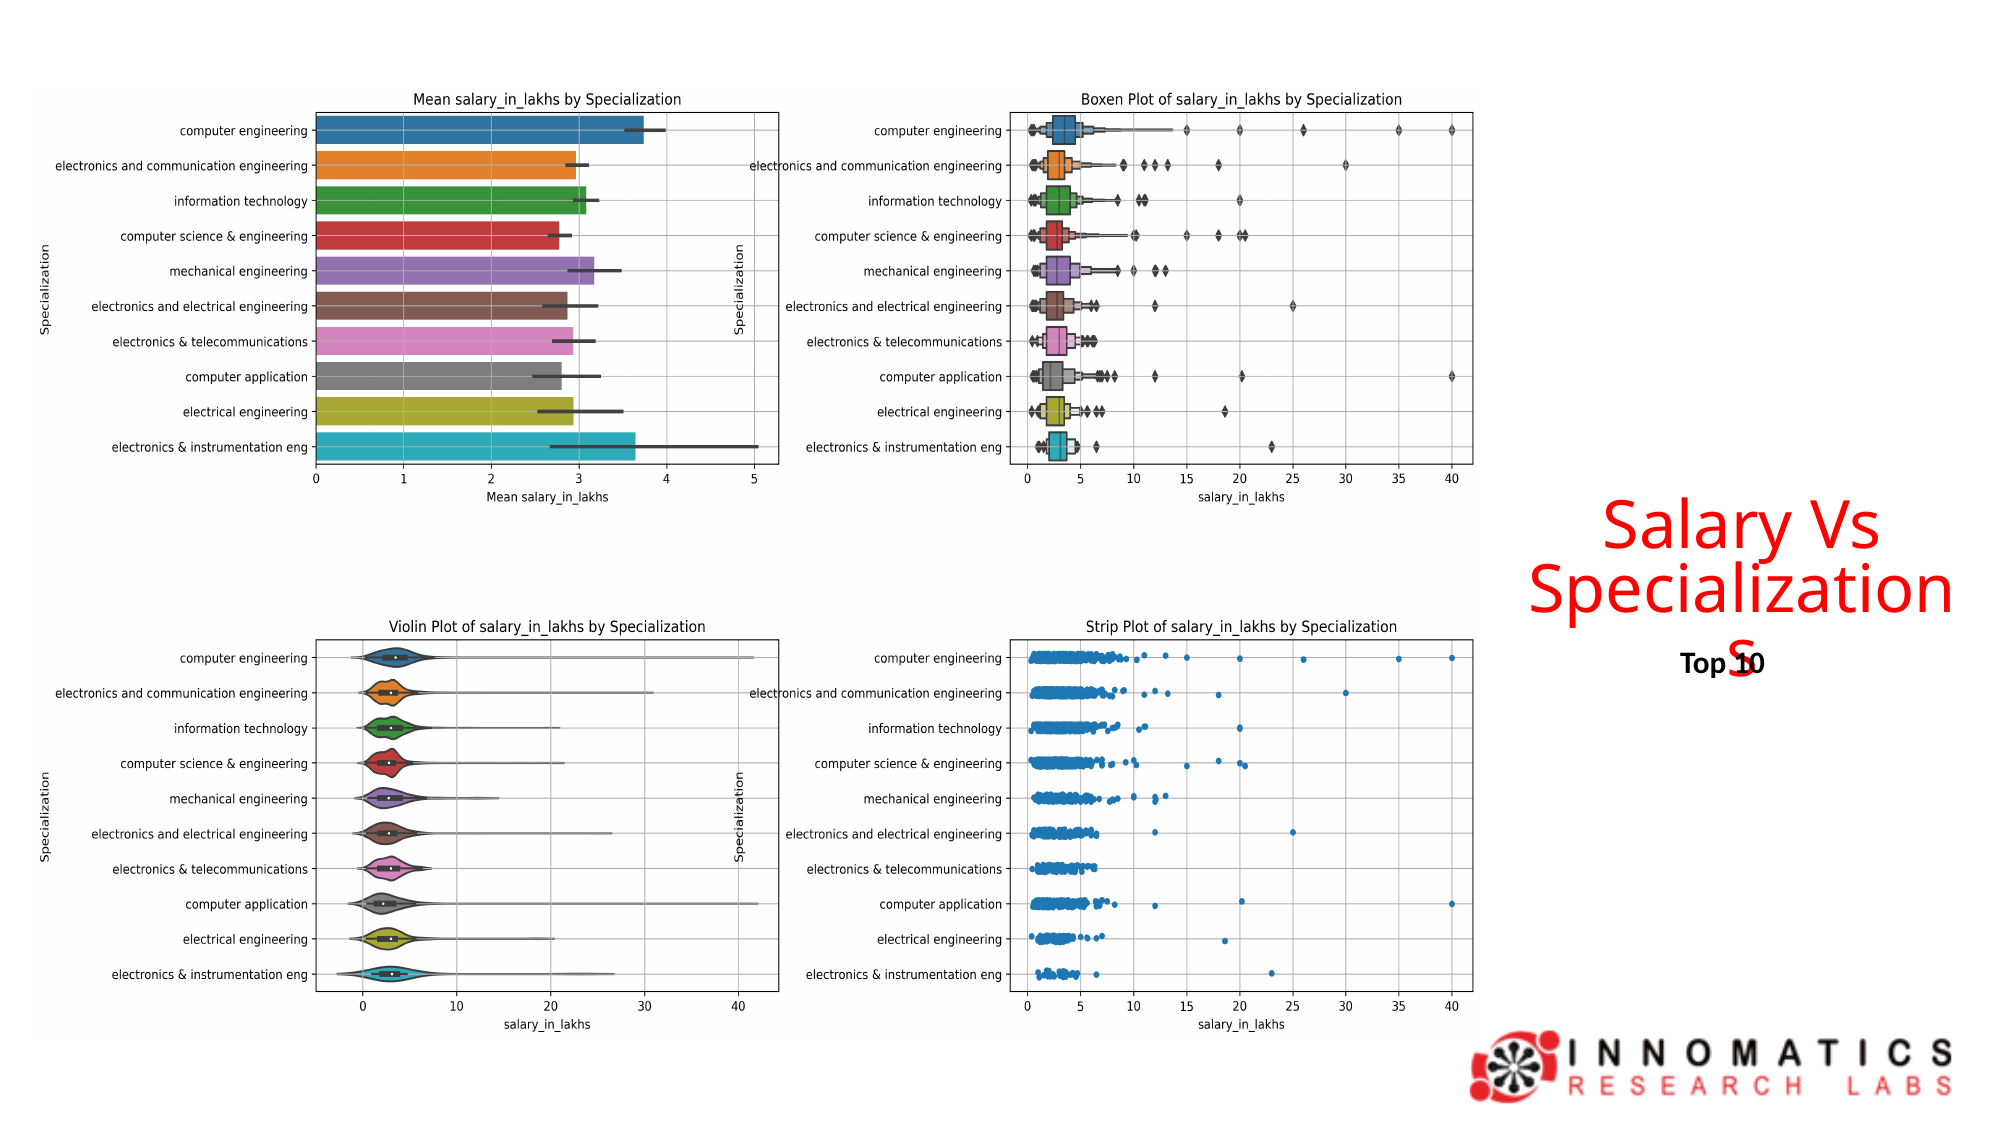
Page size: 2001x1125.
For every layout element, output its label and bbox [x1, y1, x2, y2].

text_box [1498, 490, 1987, 688]
picture [31, 83, 1975, 1125]
